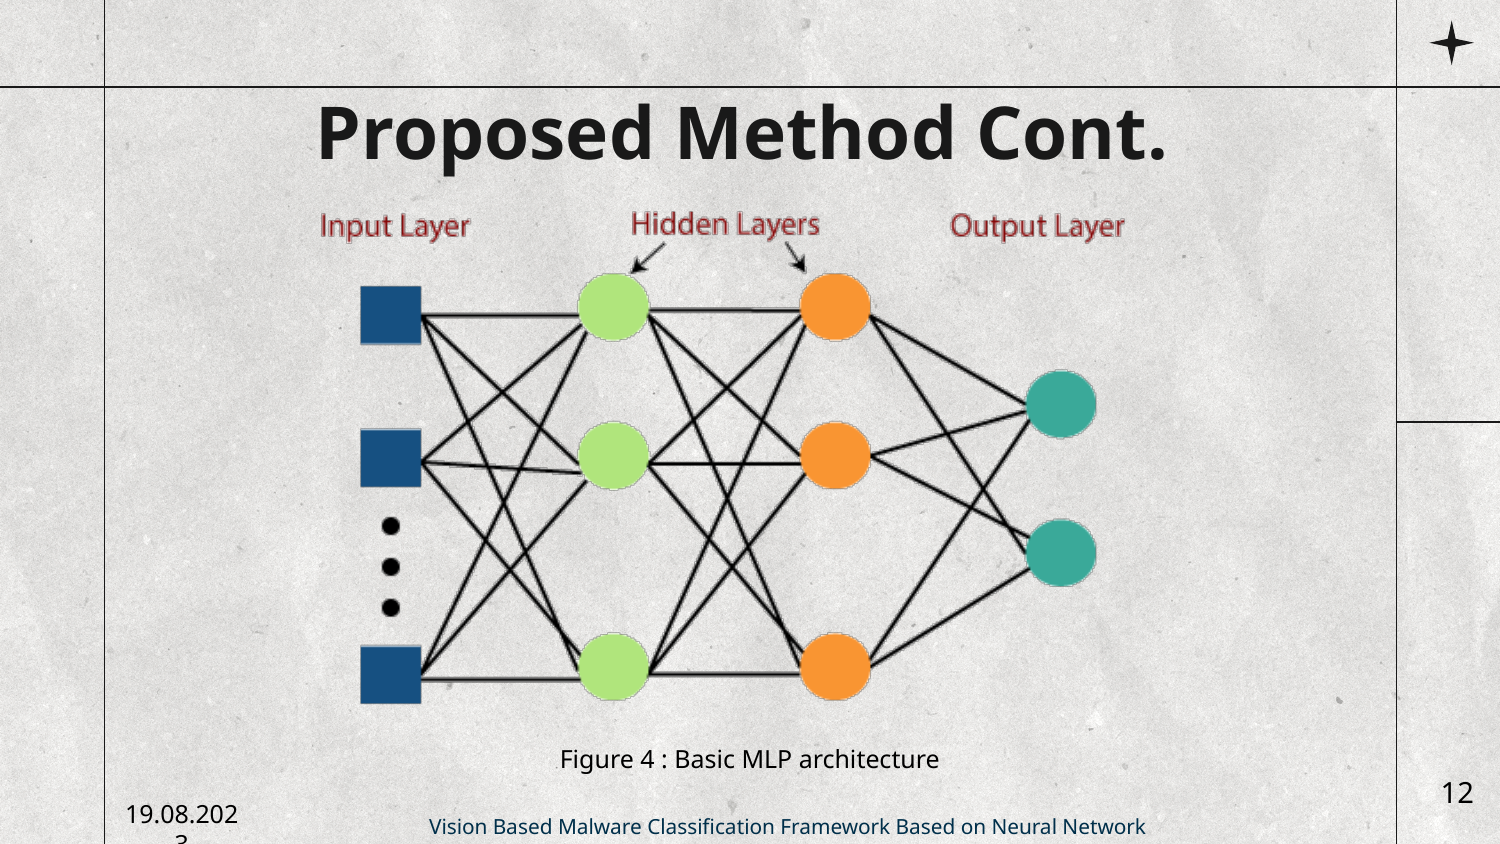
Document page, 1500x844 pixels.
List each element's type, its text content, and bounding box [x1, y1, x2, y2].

picture [0, 0, 104, 86]
picture [1397, 88, 1500, 421]
picture [1397, 0, 1500, 86]
text_box 19.08.2023 [105, 783, 258, 844]
picture [0, 88, 104, 844]
title Proposed Method Cont. [118, 86, 1382, 189]
text_box 12 [1414, 759, 1500, 825]
picture [105, 0, 1396, 86]
picture [1397, 423, 1500, 844]
picture [105, 88, 1396, 844]
text_box Figure 4 : Basic MLP architecture [512, 738, 988, 782]
text_box Vision Based Malware Classification Framework Based on Neural Network [320, 782, 1255, 844]
